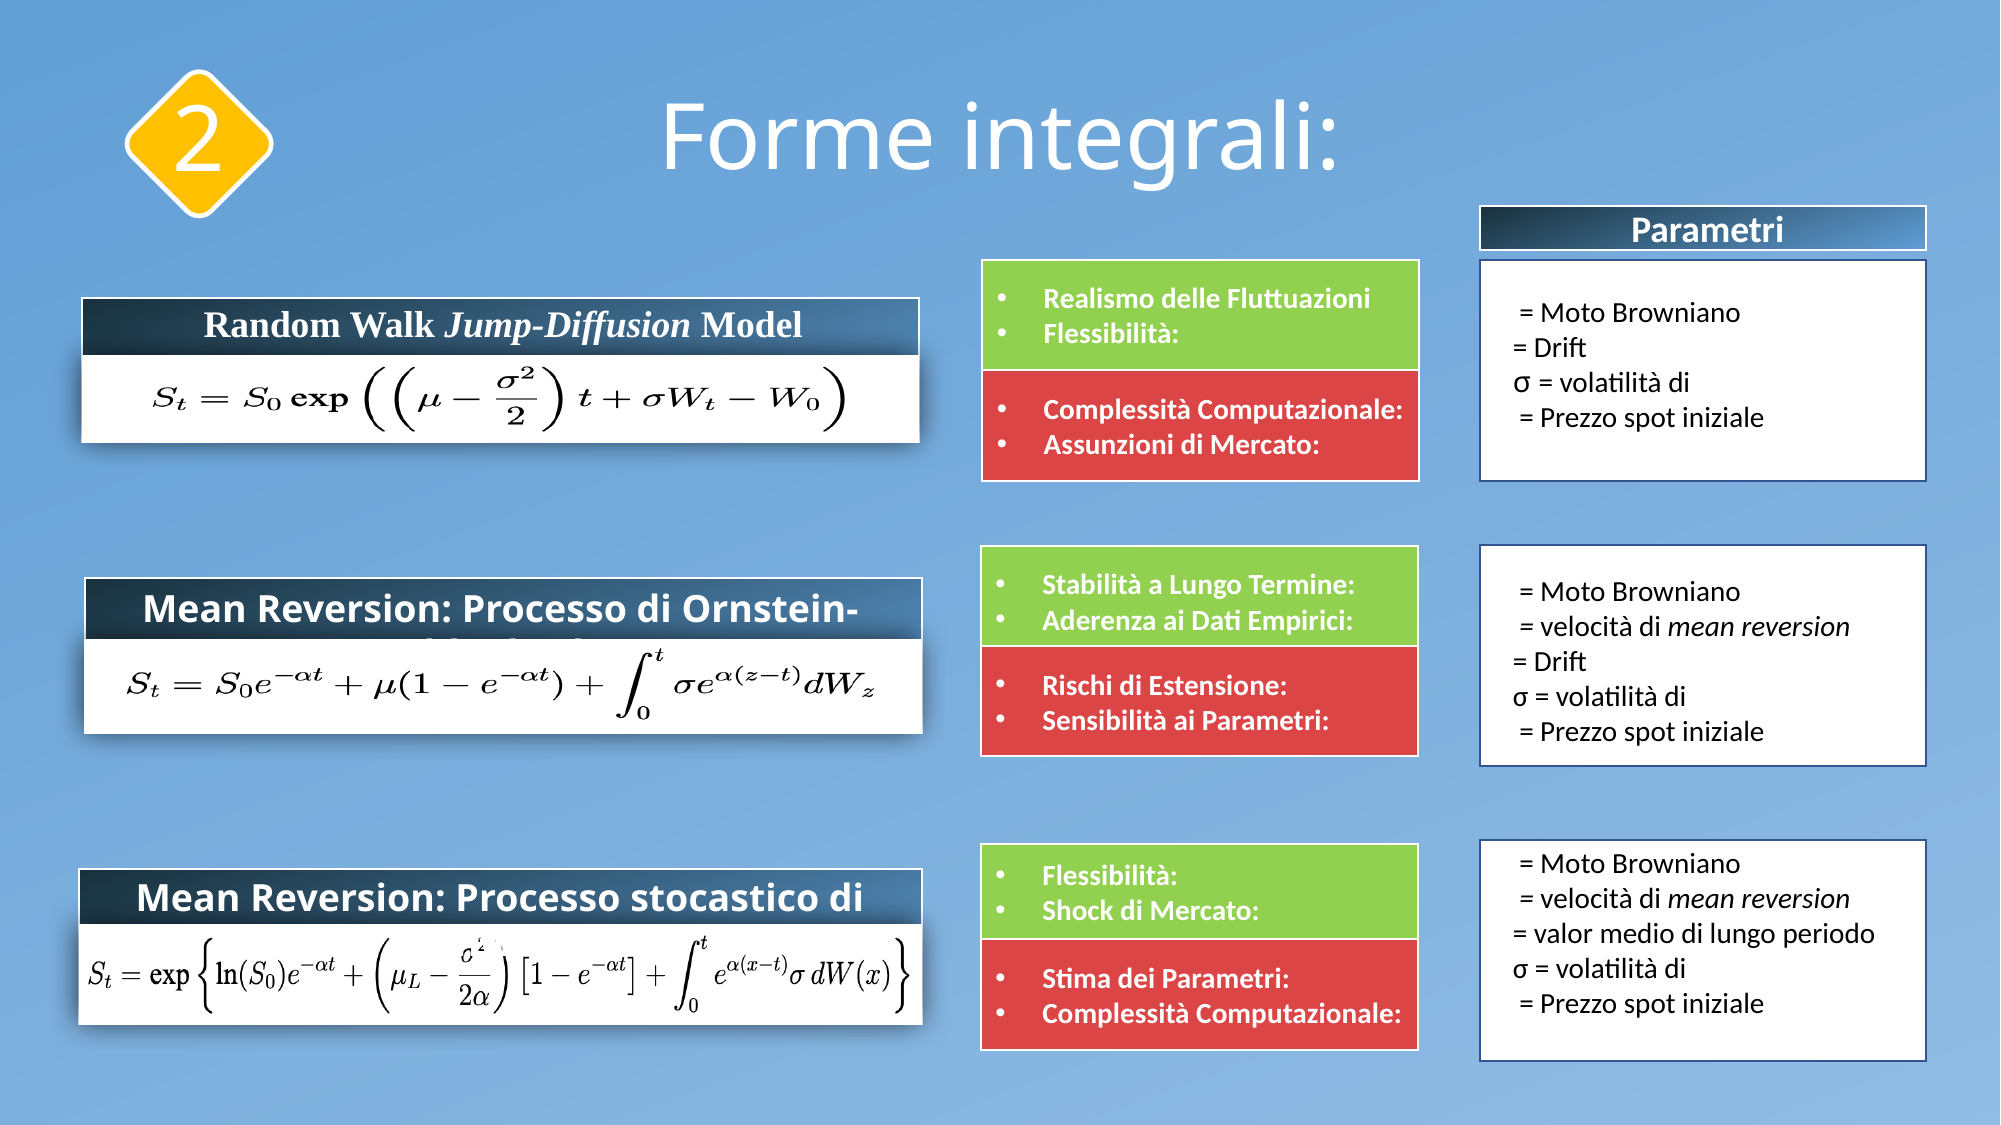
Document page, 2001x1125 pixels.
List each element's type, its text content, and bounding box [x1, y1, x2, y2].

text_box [82, 292, 922, 443]
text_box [79, 866, 922, 1025]
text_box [1479, 197, 1926, 481]
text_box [981, 259, 1420, 481]
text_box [125, 71, 273, 216]
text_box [980, 843, 1419, 1050]
title Forme integrali: [273, 77, 1844, 203]
text_box [1479, 839, 1927, 1062]
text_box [980, 545, 1419, 757]
text_box [1479, 544, 1927, 767]
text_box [84, 577, 922, 734]
